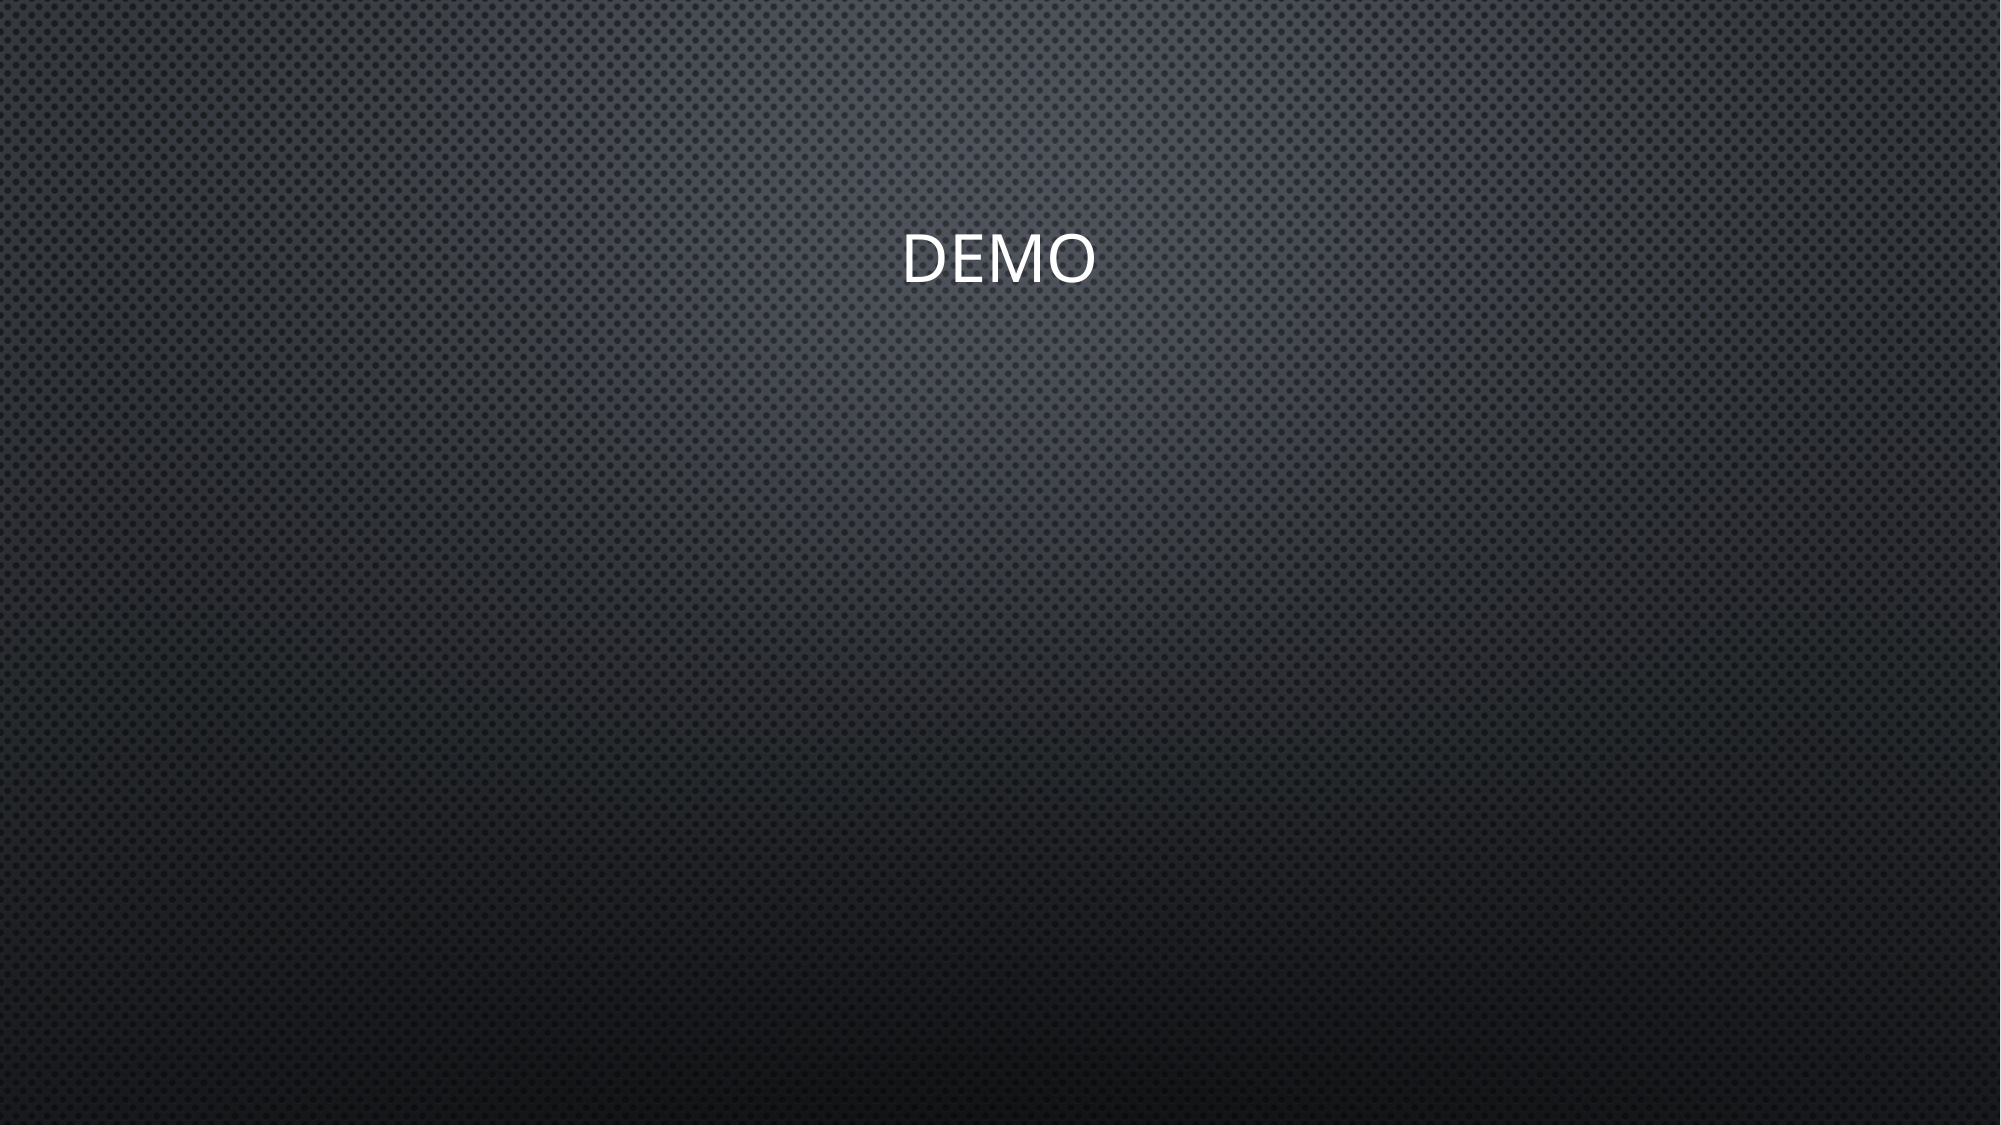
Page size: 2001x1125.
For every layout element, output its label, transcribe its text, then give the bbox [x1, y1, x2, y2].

title DEMO [187, 99, 1813, 413]
